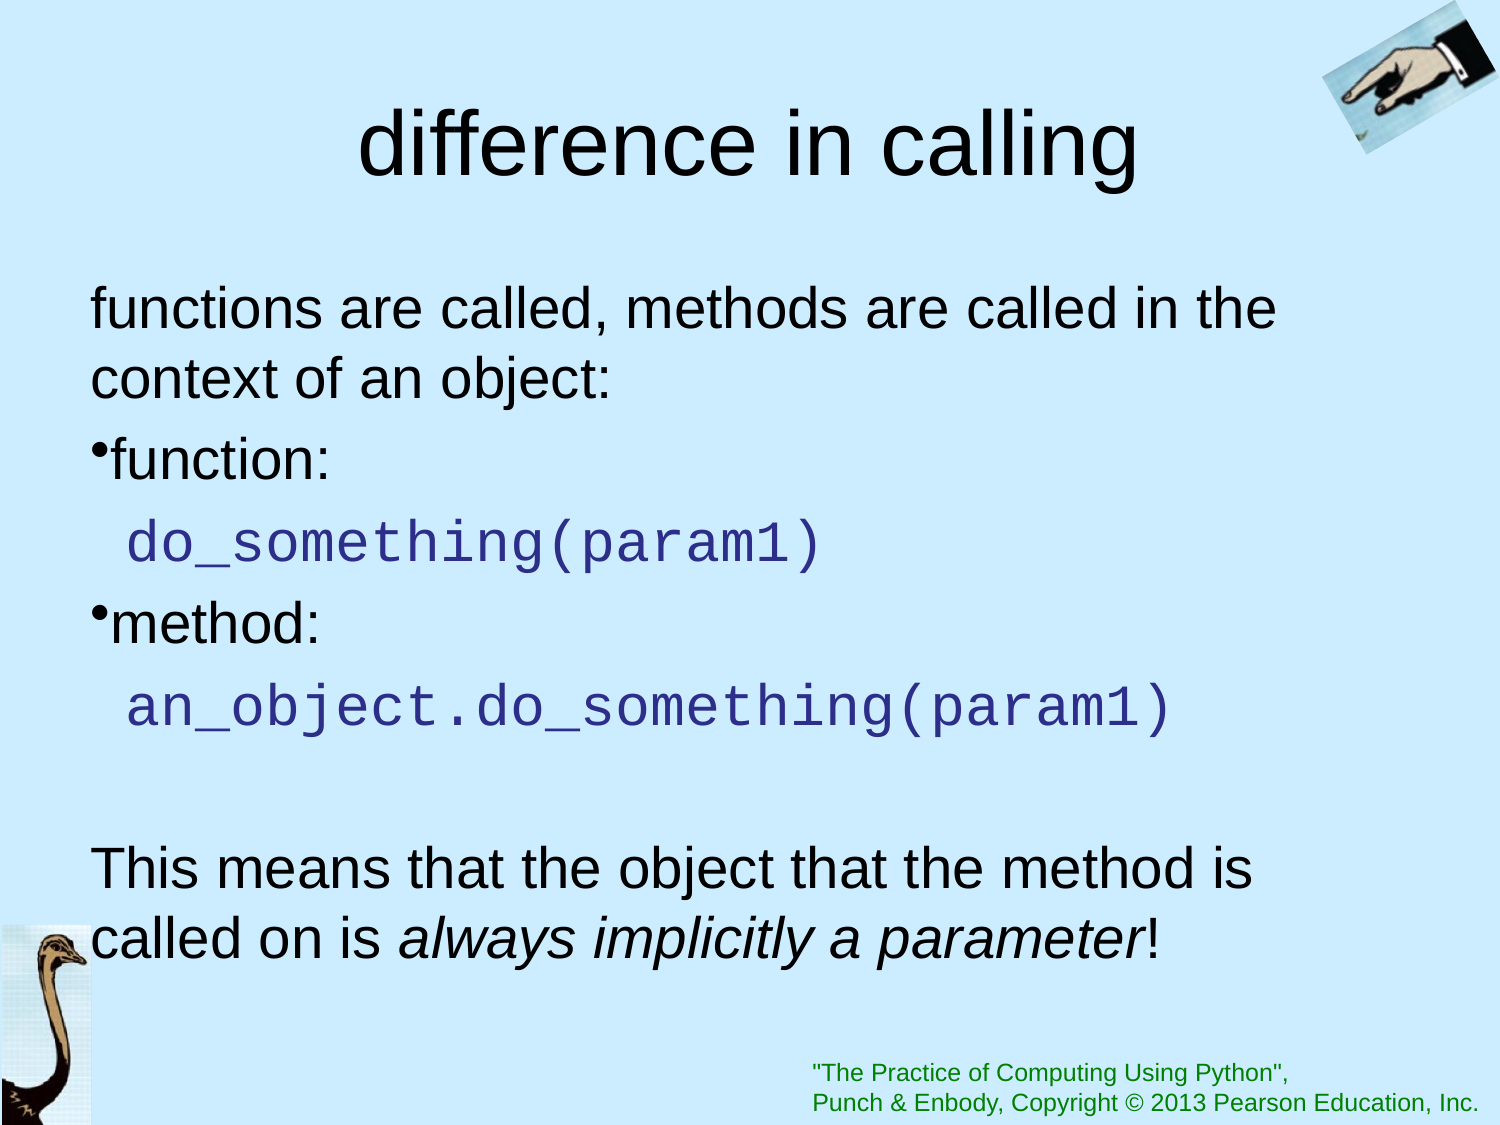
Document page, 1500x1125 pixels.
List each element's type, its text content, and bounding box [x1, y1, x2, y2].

title difference in calling [75, 45, 1425, 233]
list functions are called, methods are called in the context of an object: function: do_something(param1) method: an_object.do_something(param1) This means that the object that the method is called on is always implicitly a parameter! [75, 262, 1425, 1005]
picture [2, 924, 92, 1125]
picture [1378, 0, 1499, 120]
